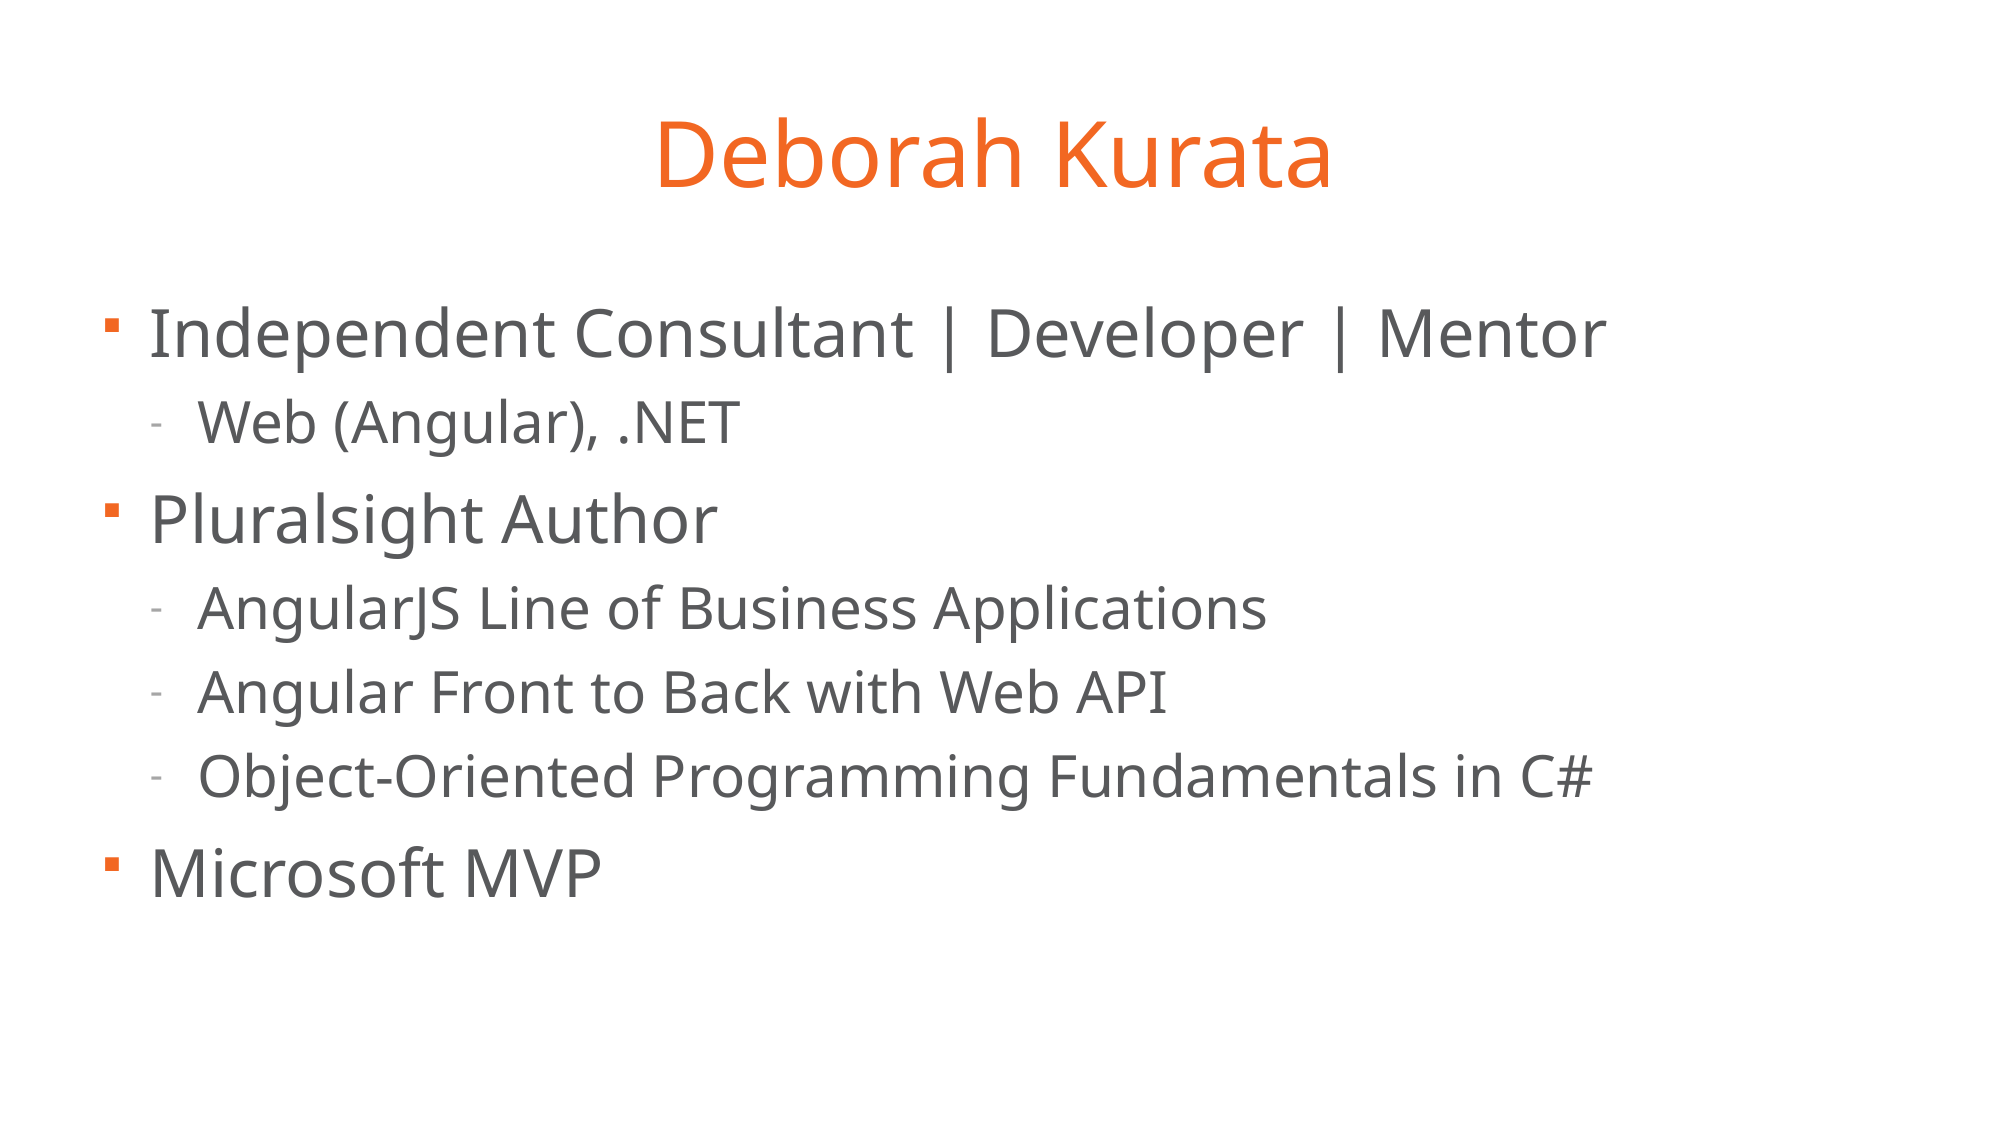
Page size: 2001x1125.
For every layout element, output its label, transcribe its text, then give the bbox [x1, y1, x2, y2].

list Independent Consultant | Developer | Mentor Web (Angular), .NET Pluralsight Author AngularJS Line of Business Applications Angular Front to Back with Web API Object-Oriented Programming Fundamentals in C# Microsoft MVP [101, 291, 1903, 986]
title Deborah Kurata [101, 30, 1903, 289]
